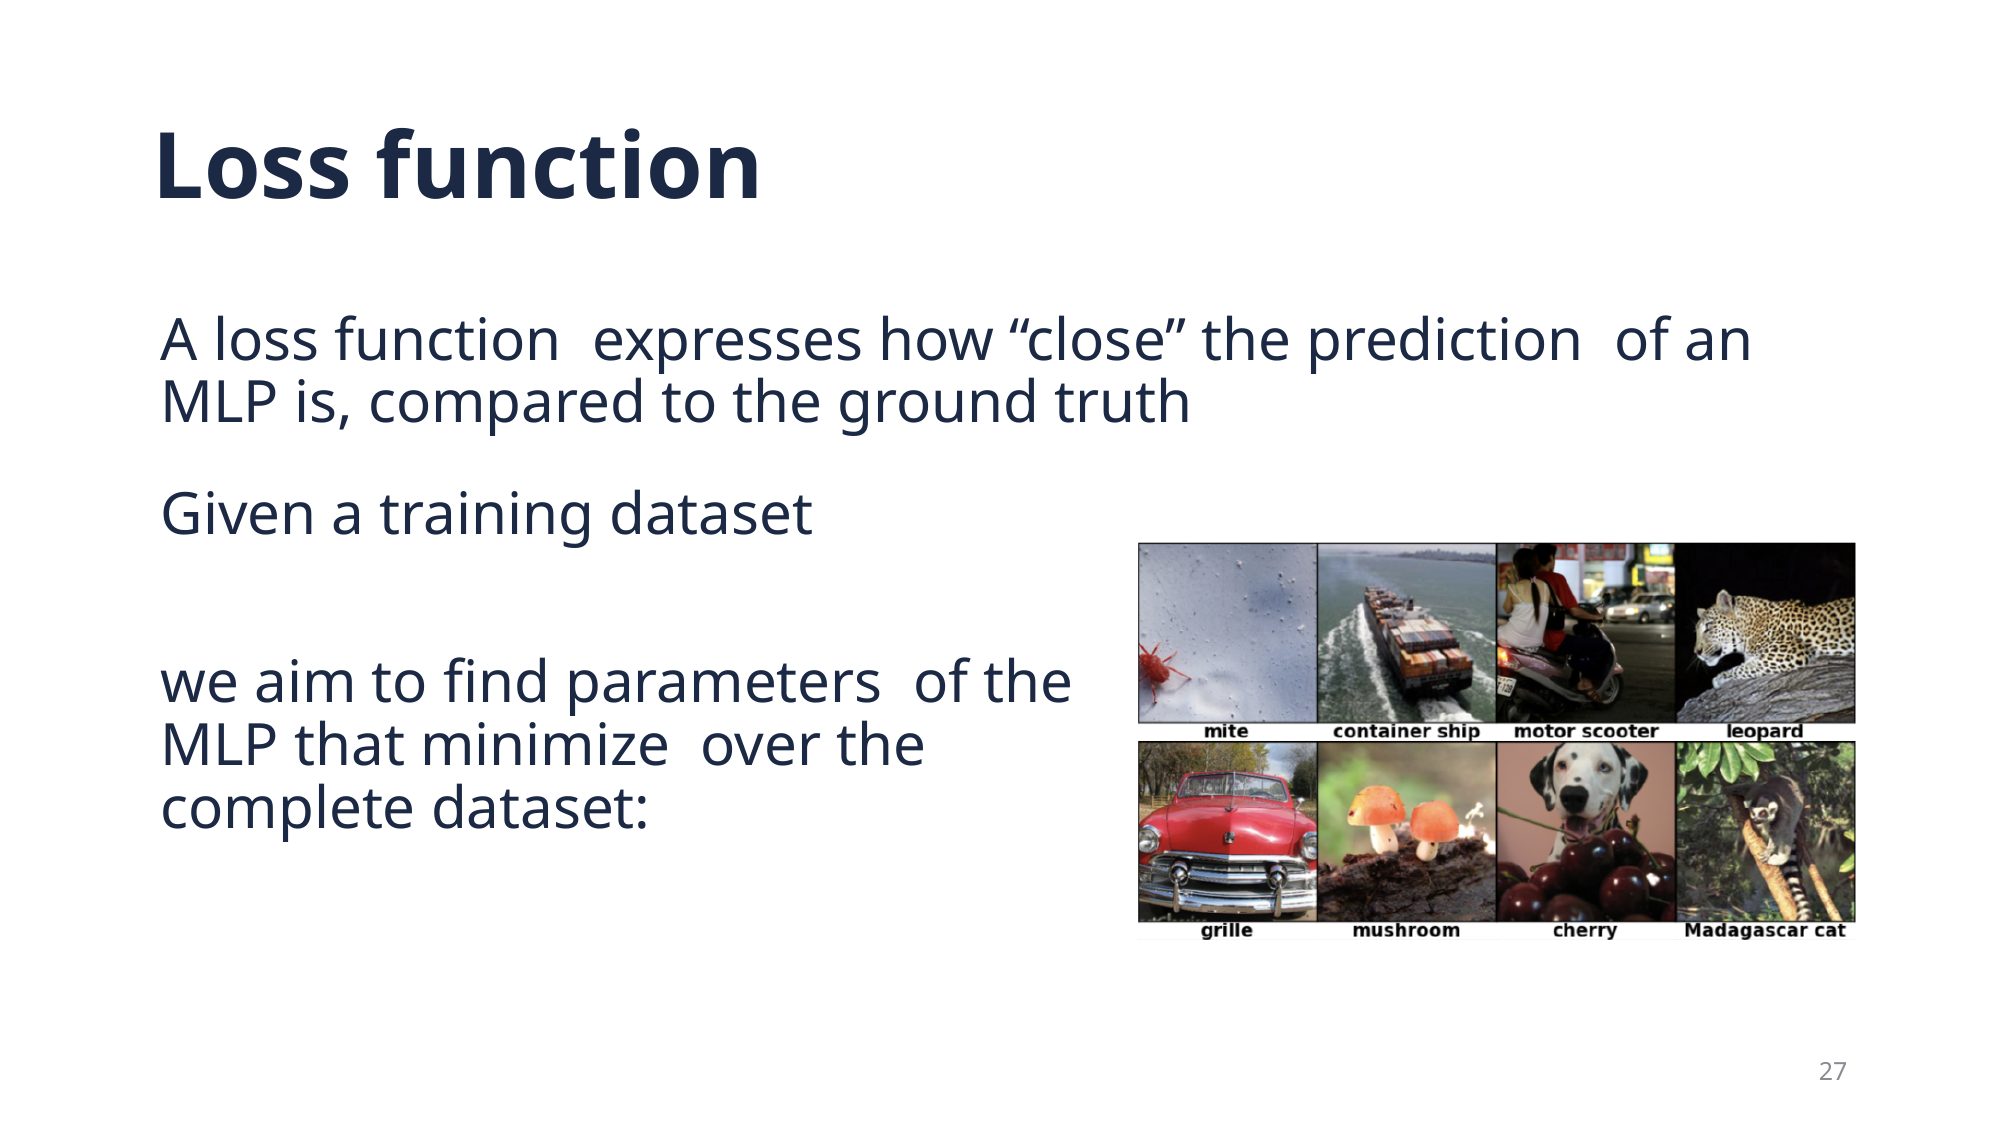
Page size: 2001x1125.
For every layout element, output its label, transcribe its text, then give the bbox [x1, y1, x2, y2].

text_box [1116, 525, 1863, 940]
slide_number 27 [1412, 1042, 1863, 1103]
title Loss function [137, 59, 1863, 278]
